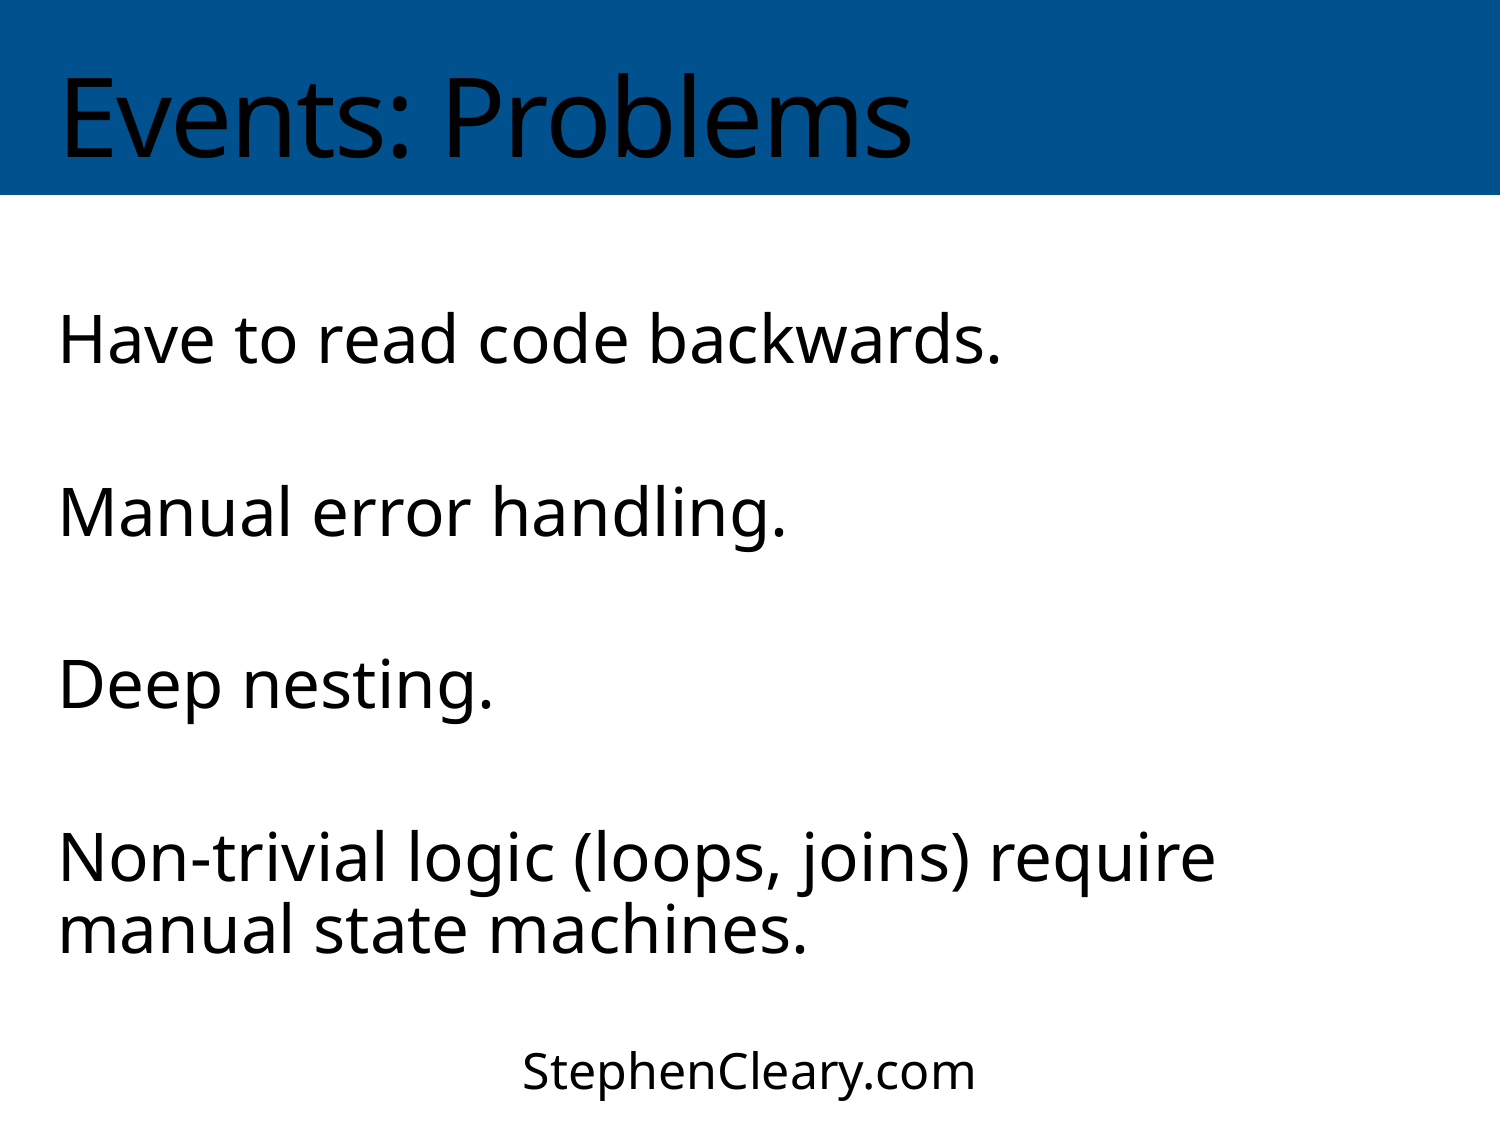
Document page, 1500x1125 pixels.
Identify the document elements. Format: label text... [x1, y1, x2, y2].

list Have to read code backwards. Manual error handling. Deep nesting. Non-trivial logic (loops, joins) require manual state machines. [33, 196, 1467, 1003]
title Events: Problems [33, 47, 1468, 196]
